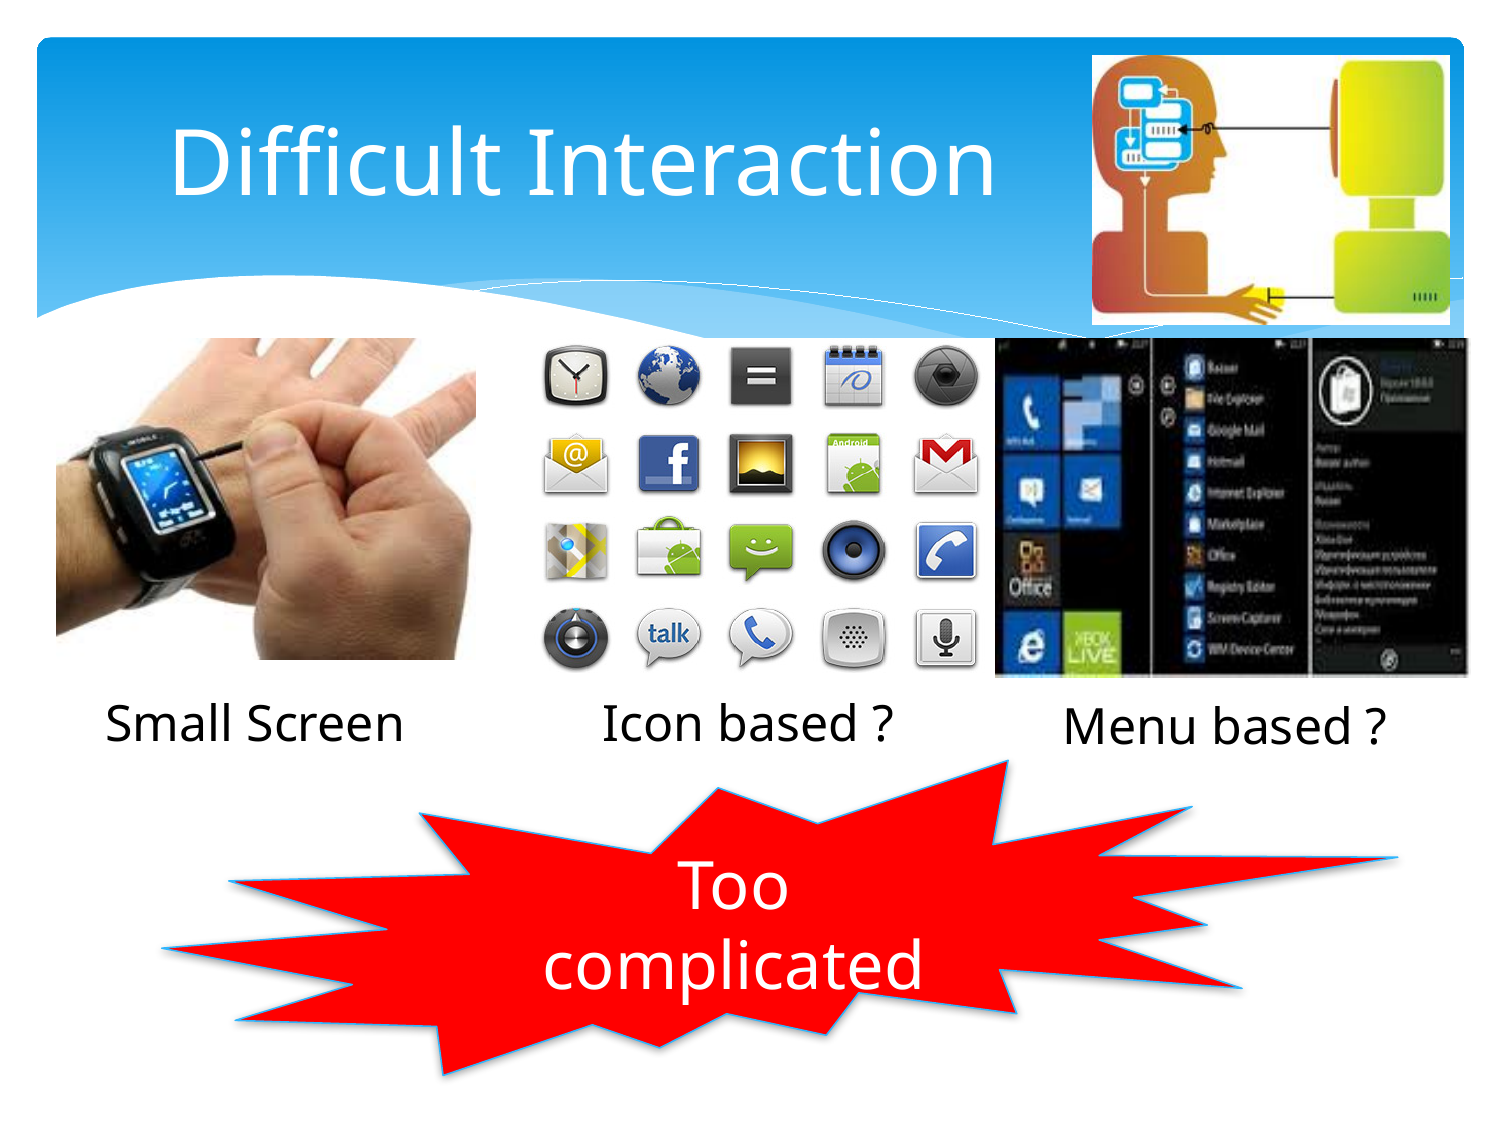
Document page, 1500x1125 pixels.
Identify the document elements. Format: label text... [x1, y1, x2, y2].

picture [1092, 56, 1450, 325]
title Difficult Interaction [75, 55, 1090, 261]
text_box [55, 338, 474, 761]
text_box Too complicated [160, 771, 1399, 1077]
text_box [476, 338, 993, 761]
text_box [994, 338, 1471, 763]
